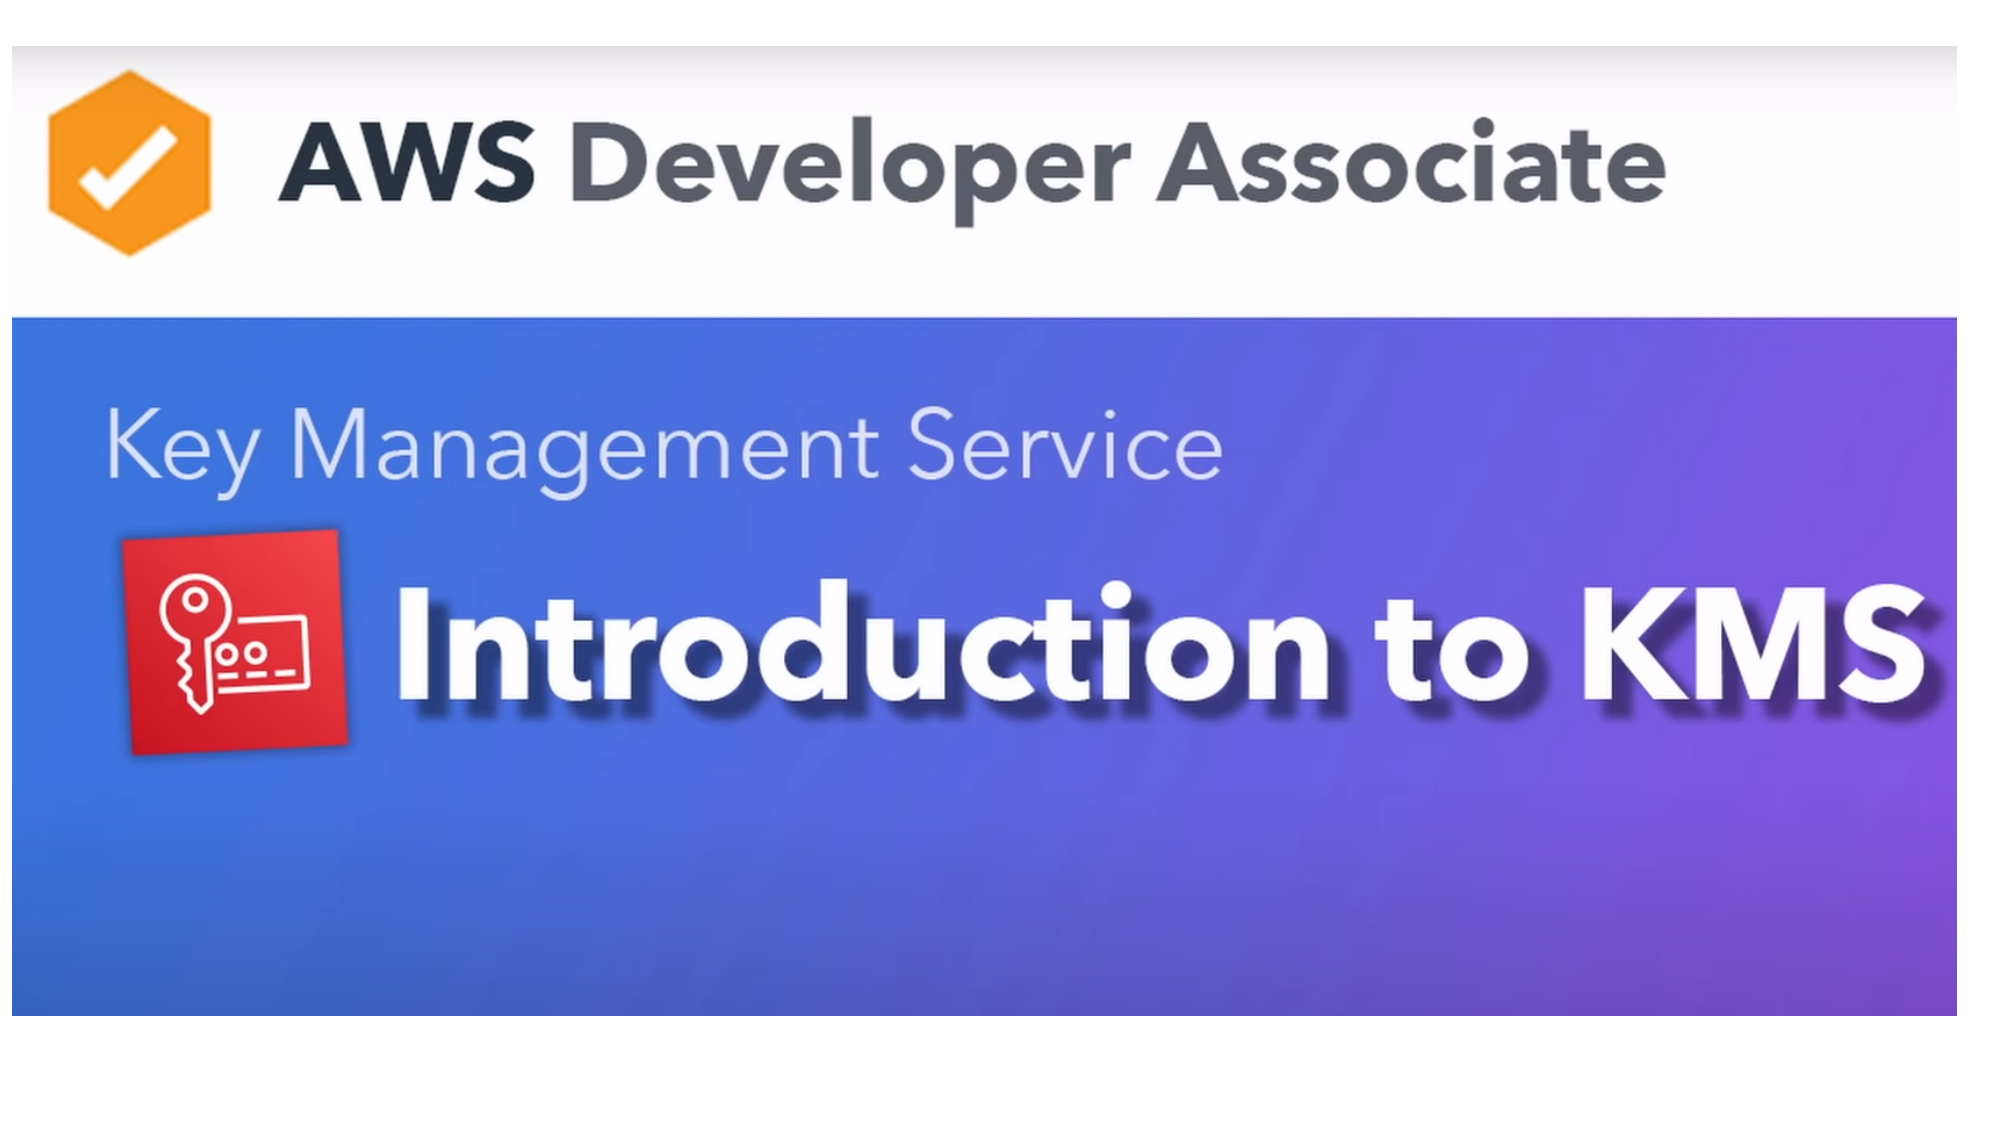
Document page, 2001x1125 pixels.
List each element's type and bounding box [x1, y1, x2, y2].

picture [12, 46, 1957, 1016]
